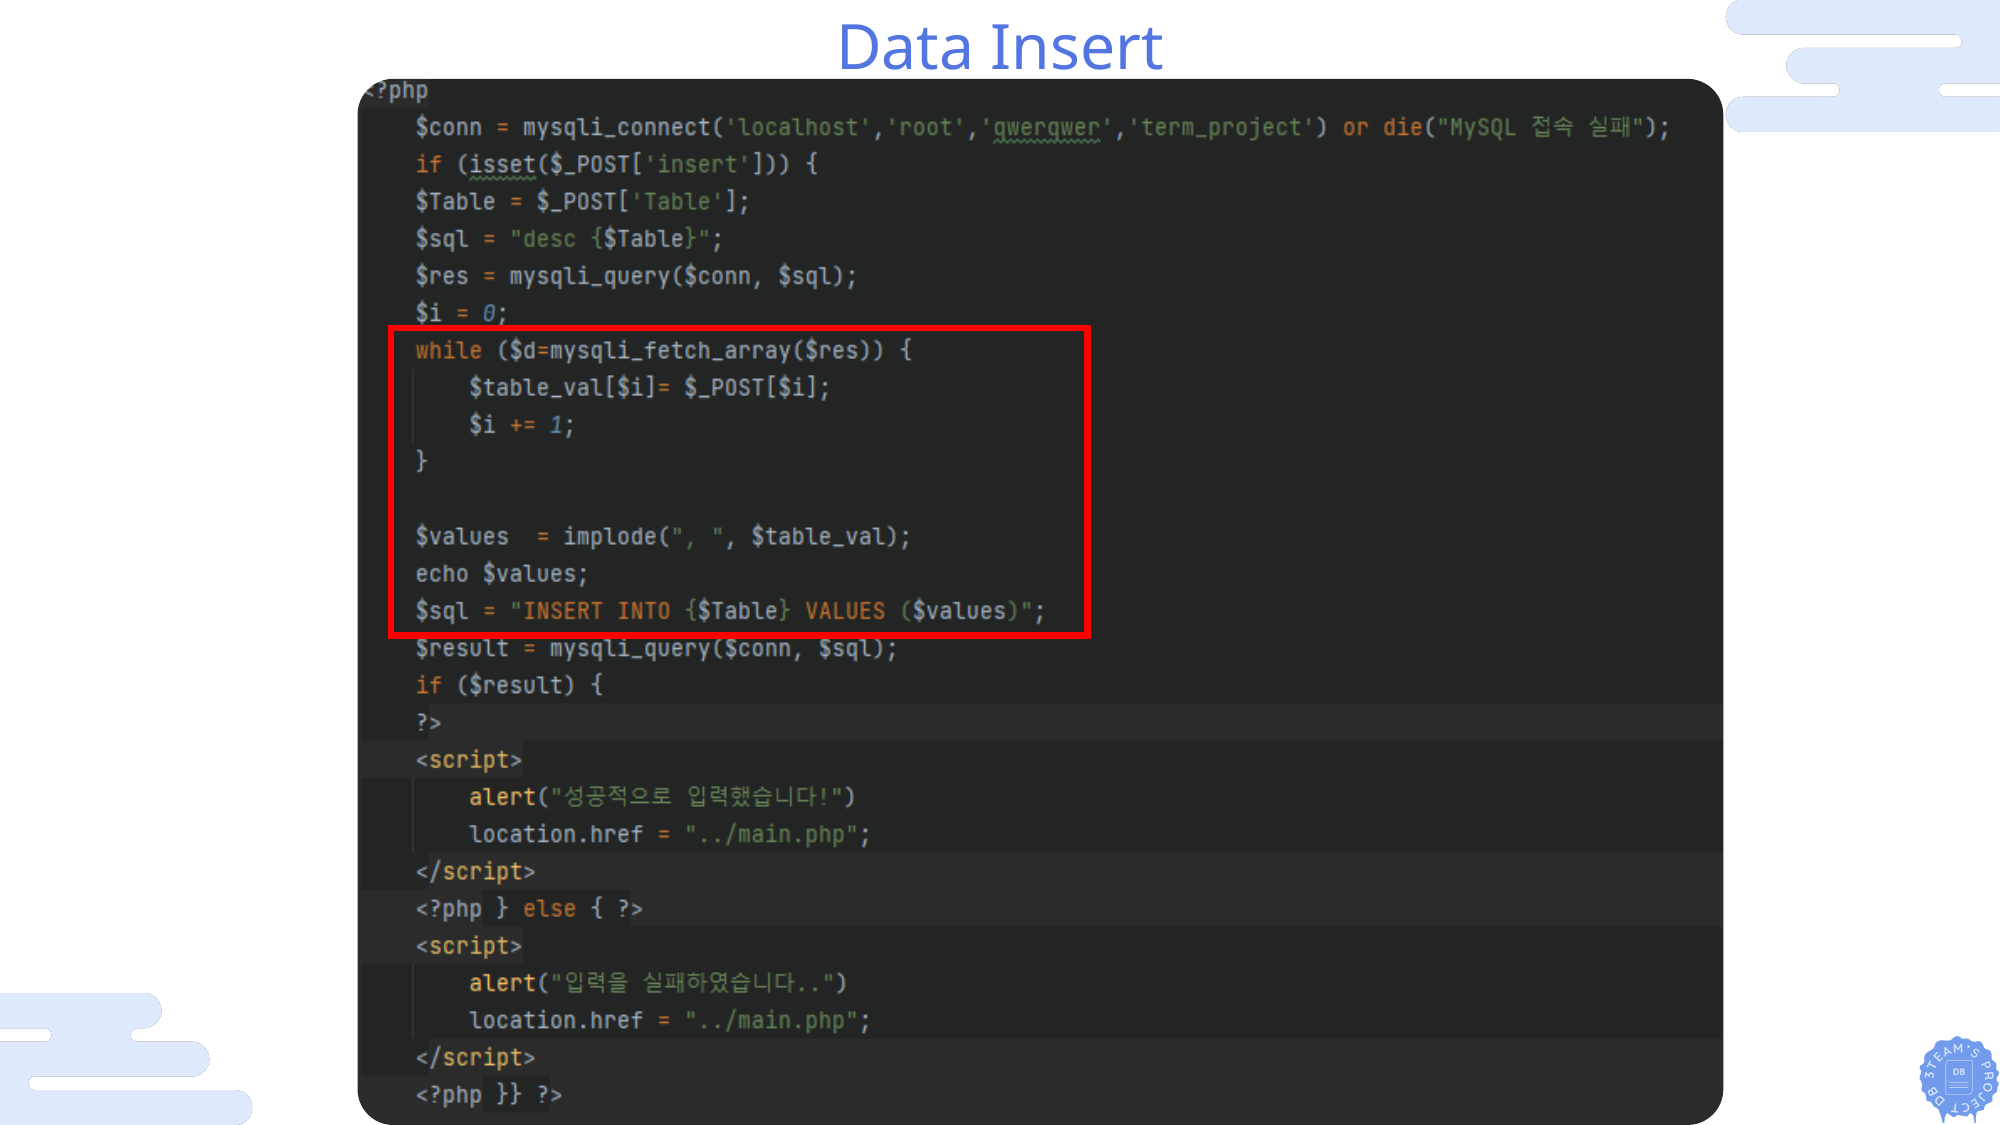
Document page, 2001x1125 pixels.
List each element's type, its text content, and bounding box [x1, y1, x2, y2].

picture [1914, 1033, 2000, 1123]
picture [357, 78, 1724, 1125]
picture [1725, 90, 2000, 132]
text_box Data Insert [0, 0, 2000, 90]
picture [0, 993, 253, 1125]
